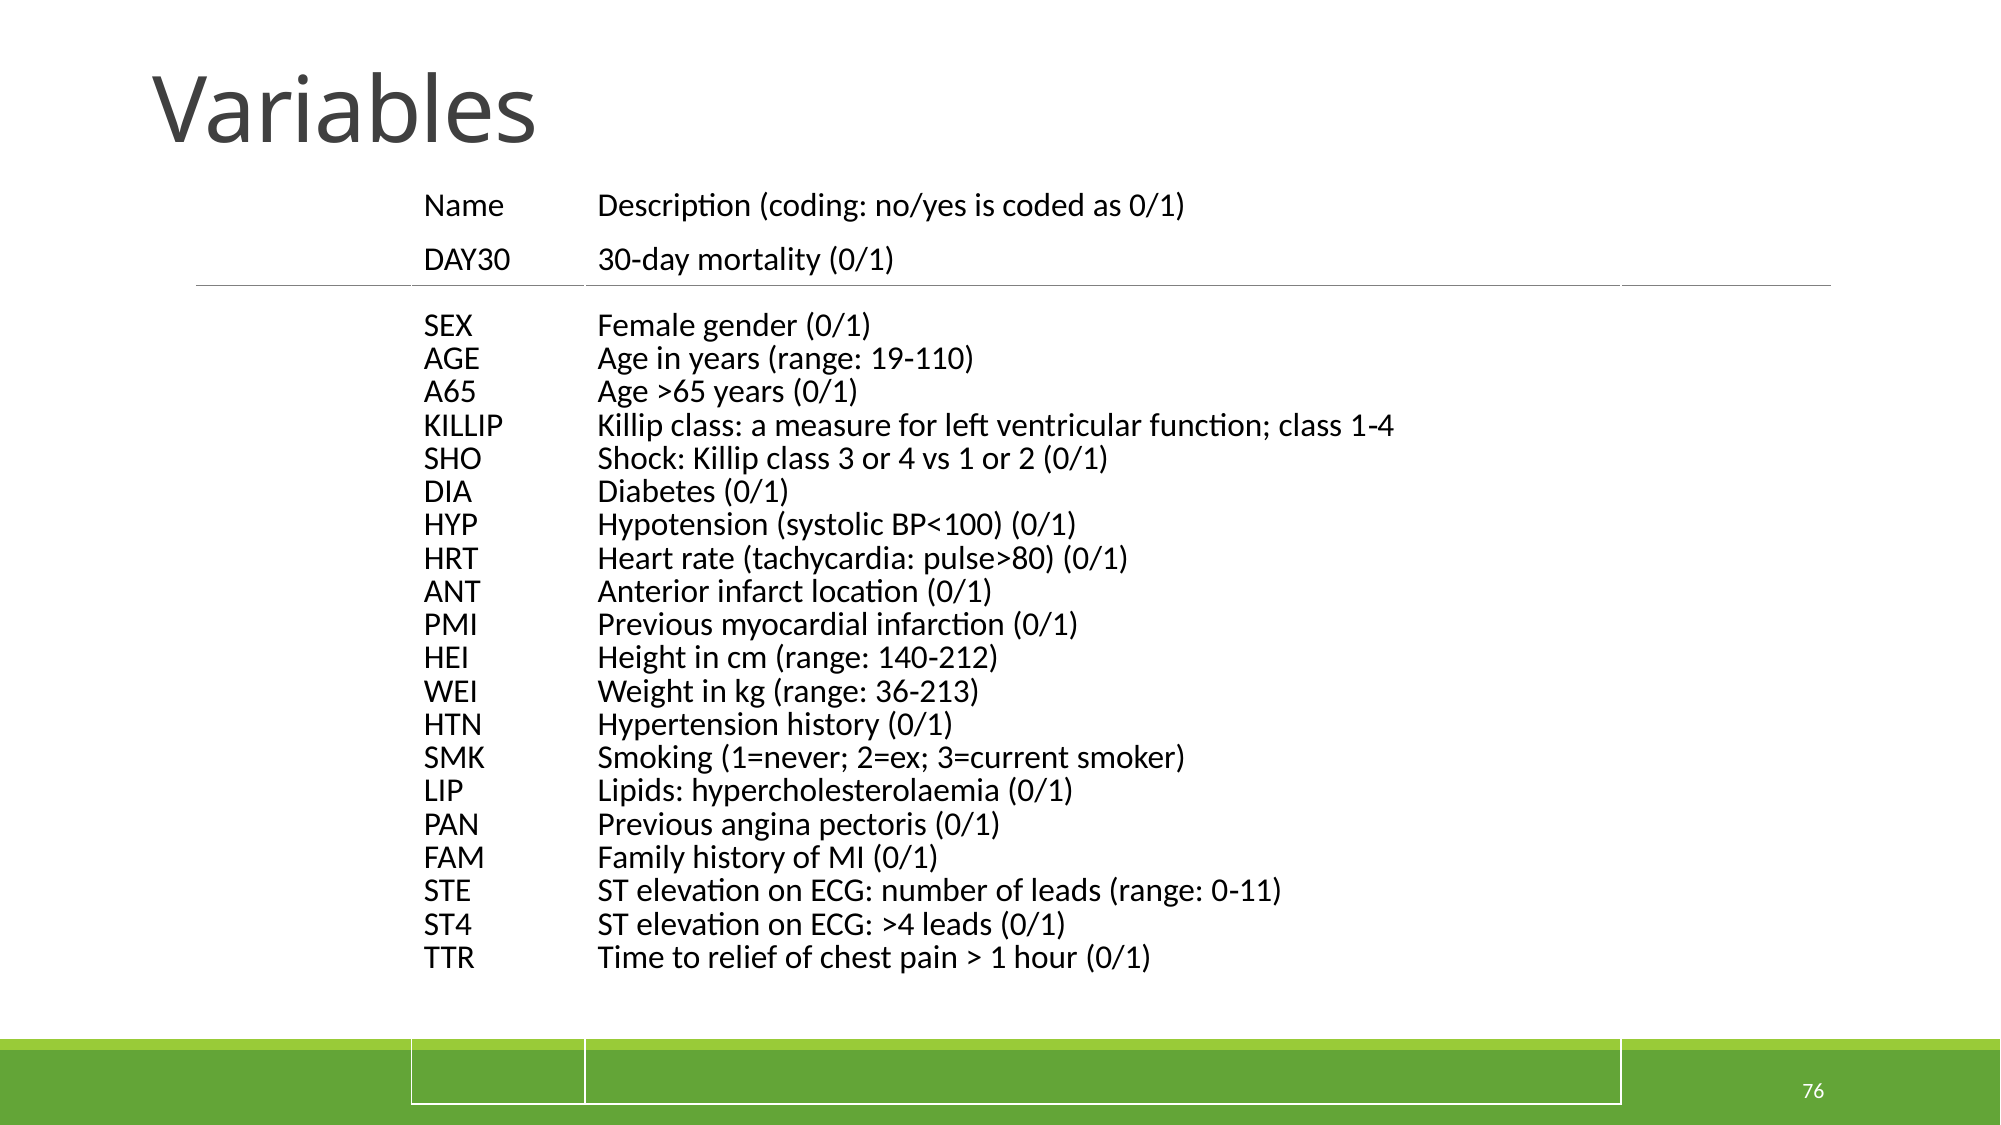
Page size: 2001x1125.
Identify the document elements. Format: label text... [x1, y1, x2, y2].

table_header Name [412, 180, 584, 232]
table_cell 30‑day mortality (0/1) Female gender (0/1) Age in years (range: 19‑110) Age >65 years (0/1) Killip class: a measure for left ventricular function; class 1‑4 Shock: Killip class 3 or 4 vs 1 or 2 (0/1) Diabetes (0/1) Hypotension (systolic BP<100) (0/1) Heart rate (tachycardia: pulse>80) (0/1) Anterior infarct location (0/1) Previous myocardial infarction (0/1) Height in cm (range: 140‑212) Weight in kg (range: 36‑213) Hypertension history (0/1) Smoking (1=never; 2=ex; 3=current smoker) Lipids: hypercholesterolaemia (0/1) Previous angina pectoris (0/1) Family history of MI (0/1) ST elevation on ECG: number of leads (range: 0‑11) ST elevation on ECG: >4 leads (0/1) Time to relief of chest pain > 1 hour (0/1) [586, 233, 1620, 1103]
title Variables [137, 59, 1863, 170]
slide_number 76 [1624, 1059, 1840, 1120]
table_cell DAY30 SEX AGE A65 KILLIP SHO DIA HYP HRT ANT PMI HEI WEI HTN SMK LIP PAN FAM STE ST4 TTR [412, 233, 584, 1103]
table_header Description (coding: no/yes is coded as 0/1) [586, 180, 1620, 232]
